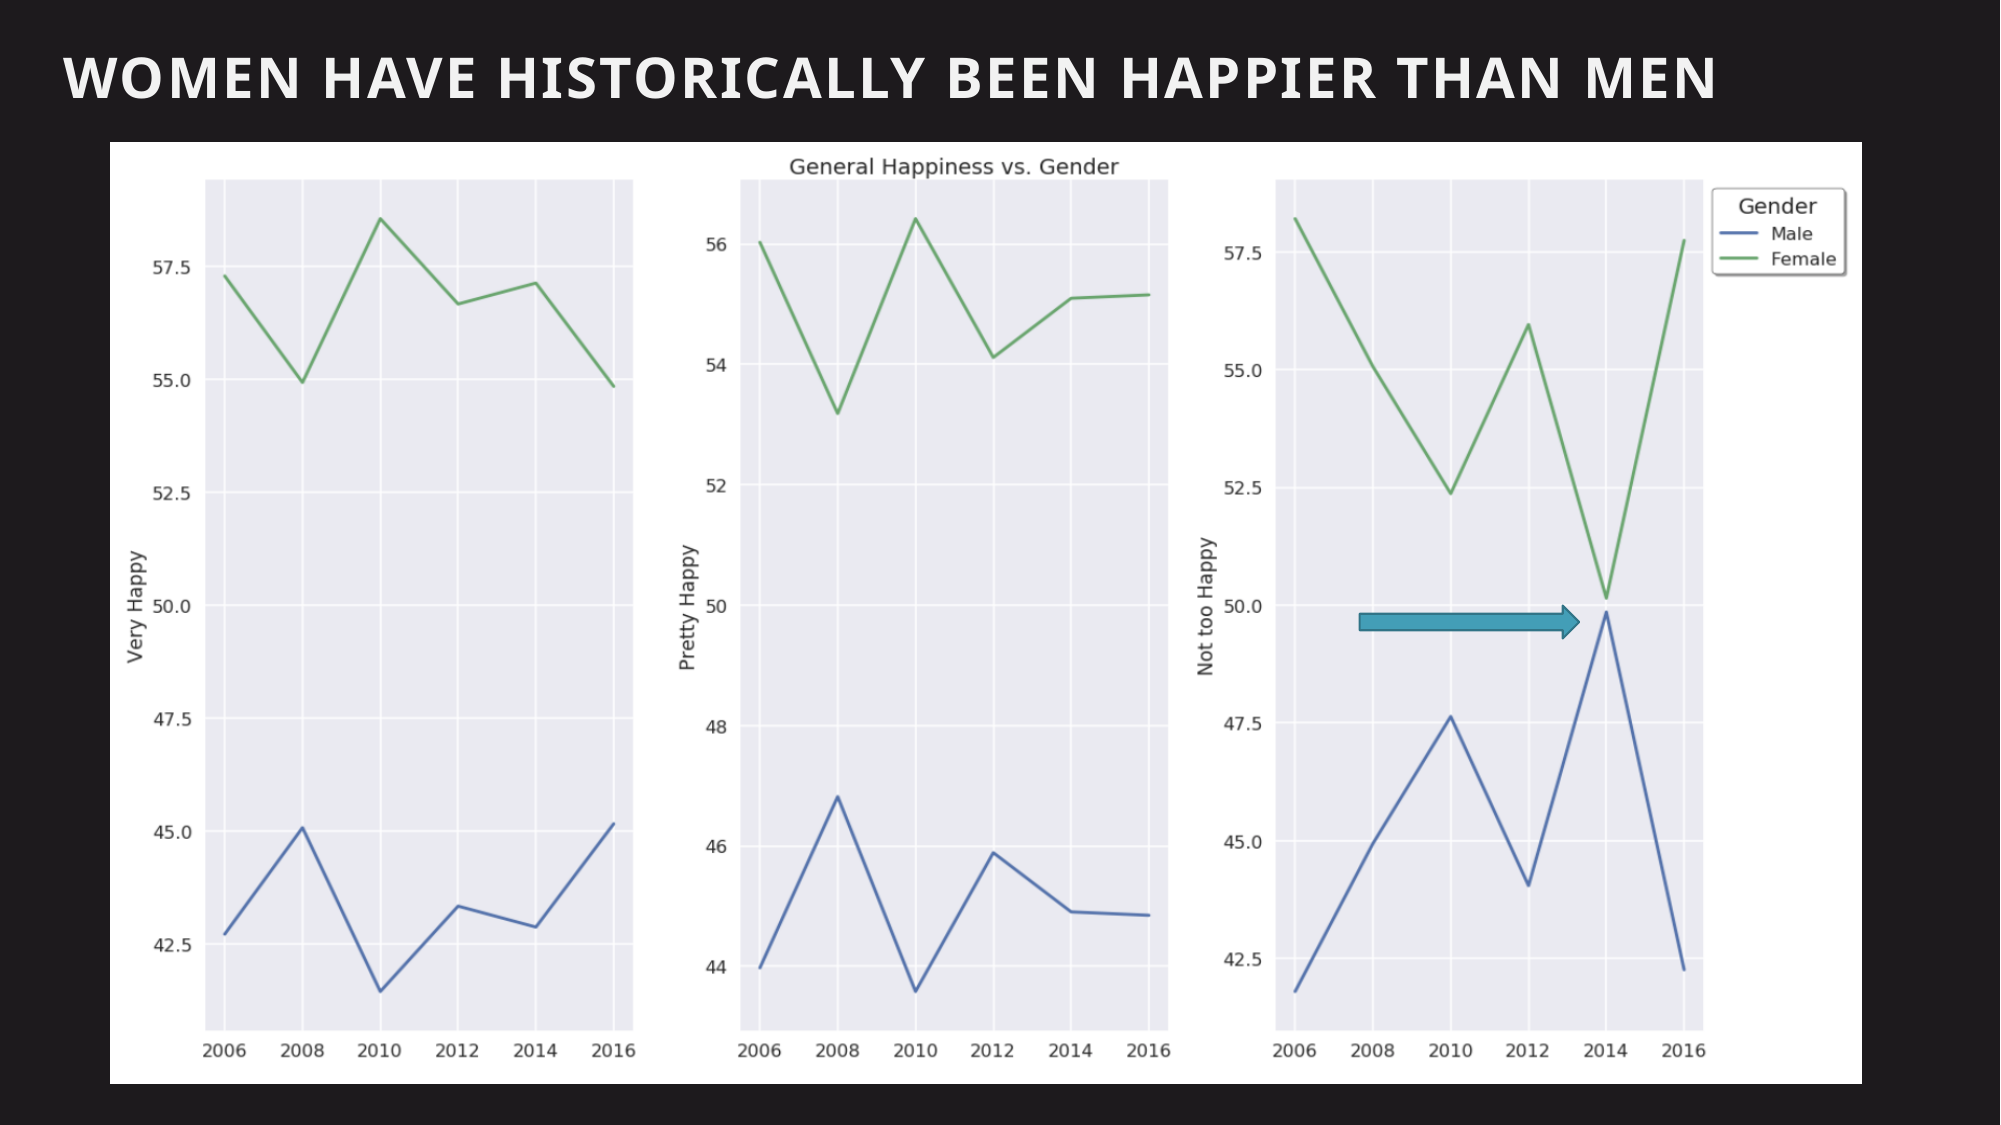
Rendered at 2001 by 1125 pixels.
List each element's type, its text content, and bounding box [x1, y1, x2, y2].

text_box [20, 50, 509, 143]
text_box WOMEN HAVE HISTORICALLY BEEN HAPPIER THAN MEN [48, 34, 1890, 117]
picture [110, 142, 1862, 1084]
